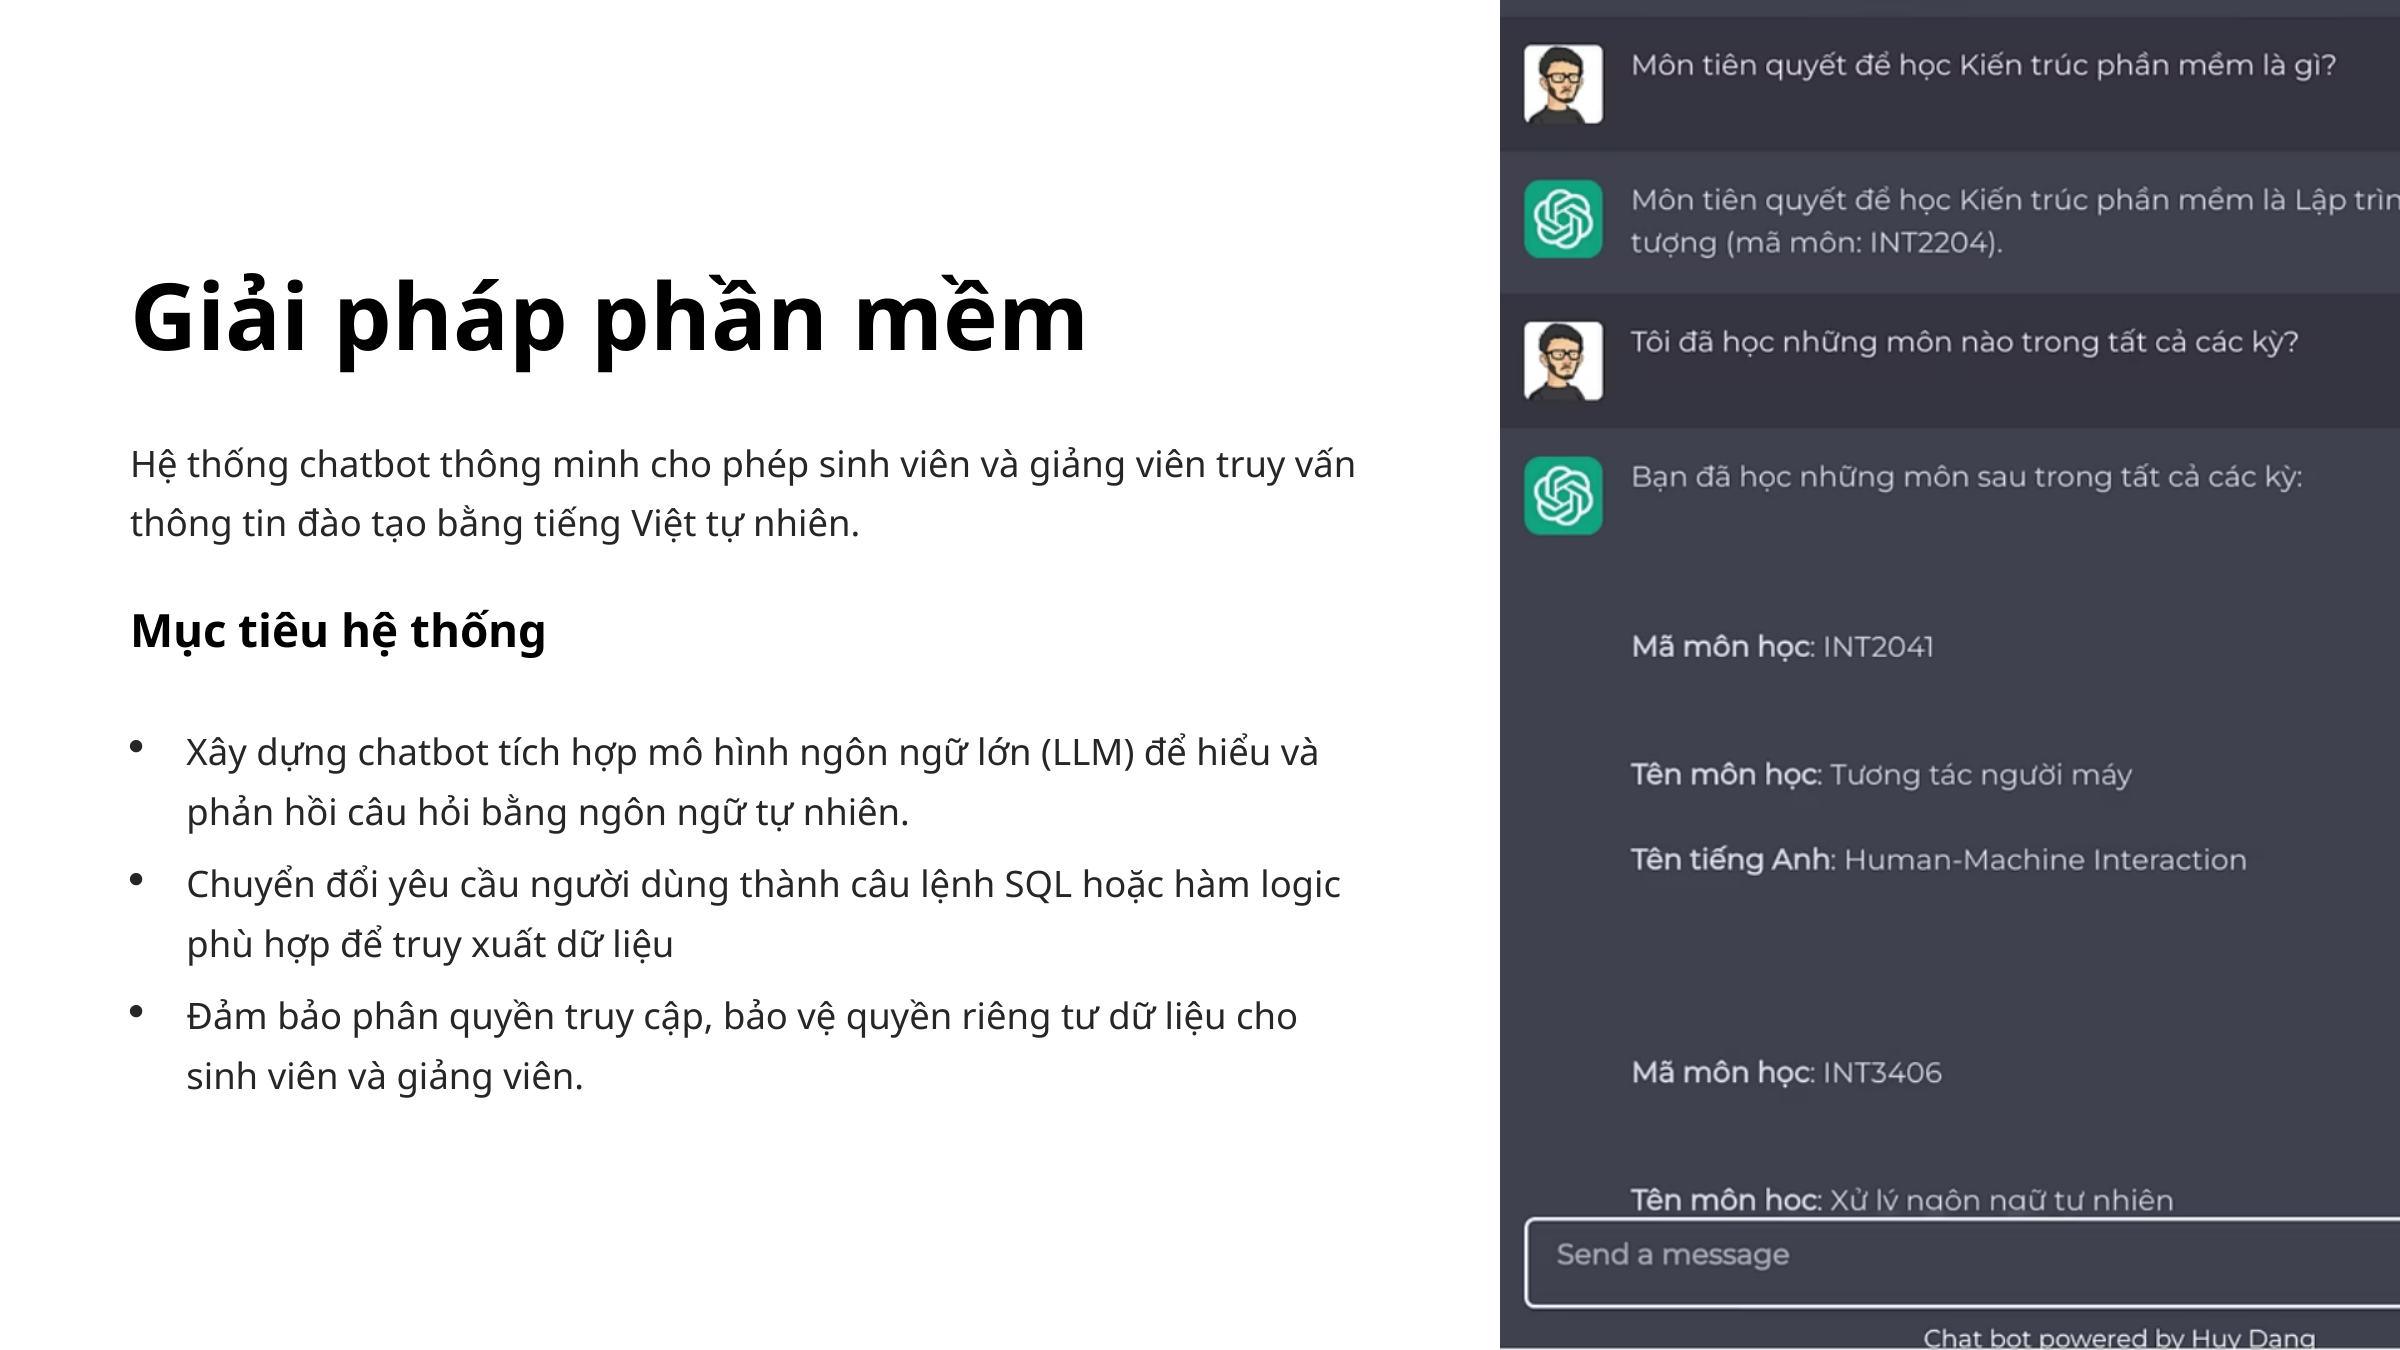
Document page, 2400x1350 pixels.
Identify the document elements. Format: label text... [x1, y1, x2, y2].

text_box Xây dựng chatbot tích hợp mô hình ngôn ngữ lớn (LLM) để hiểu và phản hồi câu hỏi bằng ngôn ngữ tự nhiên. [130, 713, 1370, 833]
picture [1499, 0, 2400, 1350]
text_box Mục tiêu hệ thống [130, 599, 596, 658]
text_box Hệ thống chatbot thông minh cho phép sinh viên và giảng viên truy vấn thông tin đào tạo bằng tiếng Việt tự nhiên. [130, 425, 1370, 544]
text_box Chuyển đổi yêu cầu người dùng thành câu lệnh SQL hoặc hàm logic phù hợp để truy xuất dữ liệu [130, 845, 1370, 965]
text_box Đảm bảo phân quyền truy cập, bảo vệ quyền riêng tư dữ liệu cho sinh viên và giảng viên. [130, 977, 1370, 1097]
text_box Giải pháp phần mềm [130, 252, 1061, 370]
